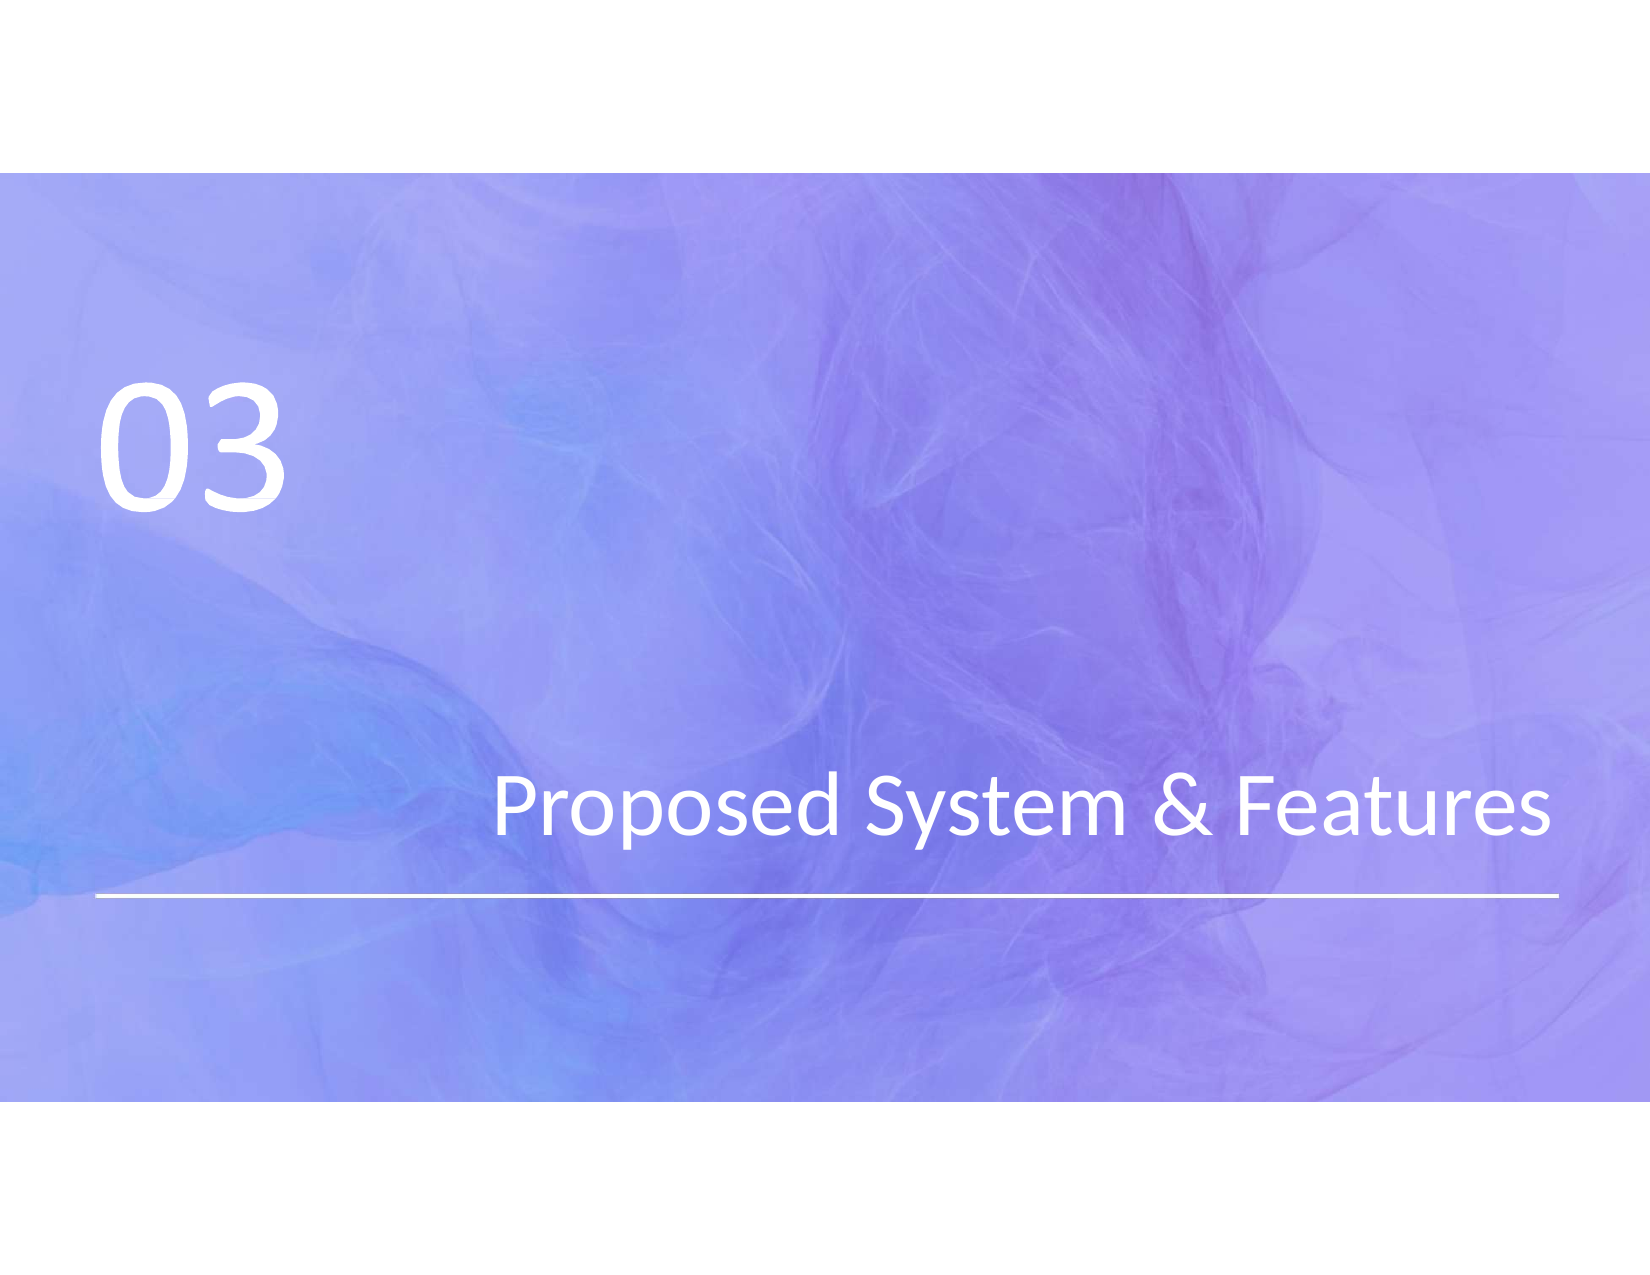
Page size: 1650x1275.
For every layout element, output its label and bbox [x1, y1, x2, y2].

text_box [0, 173, 1650, 1102]
